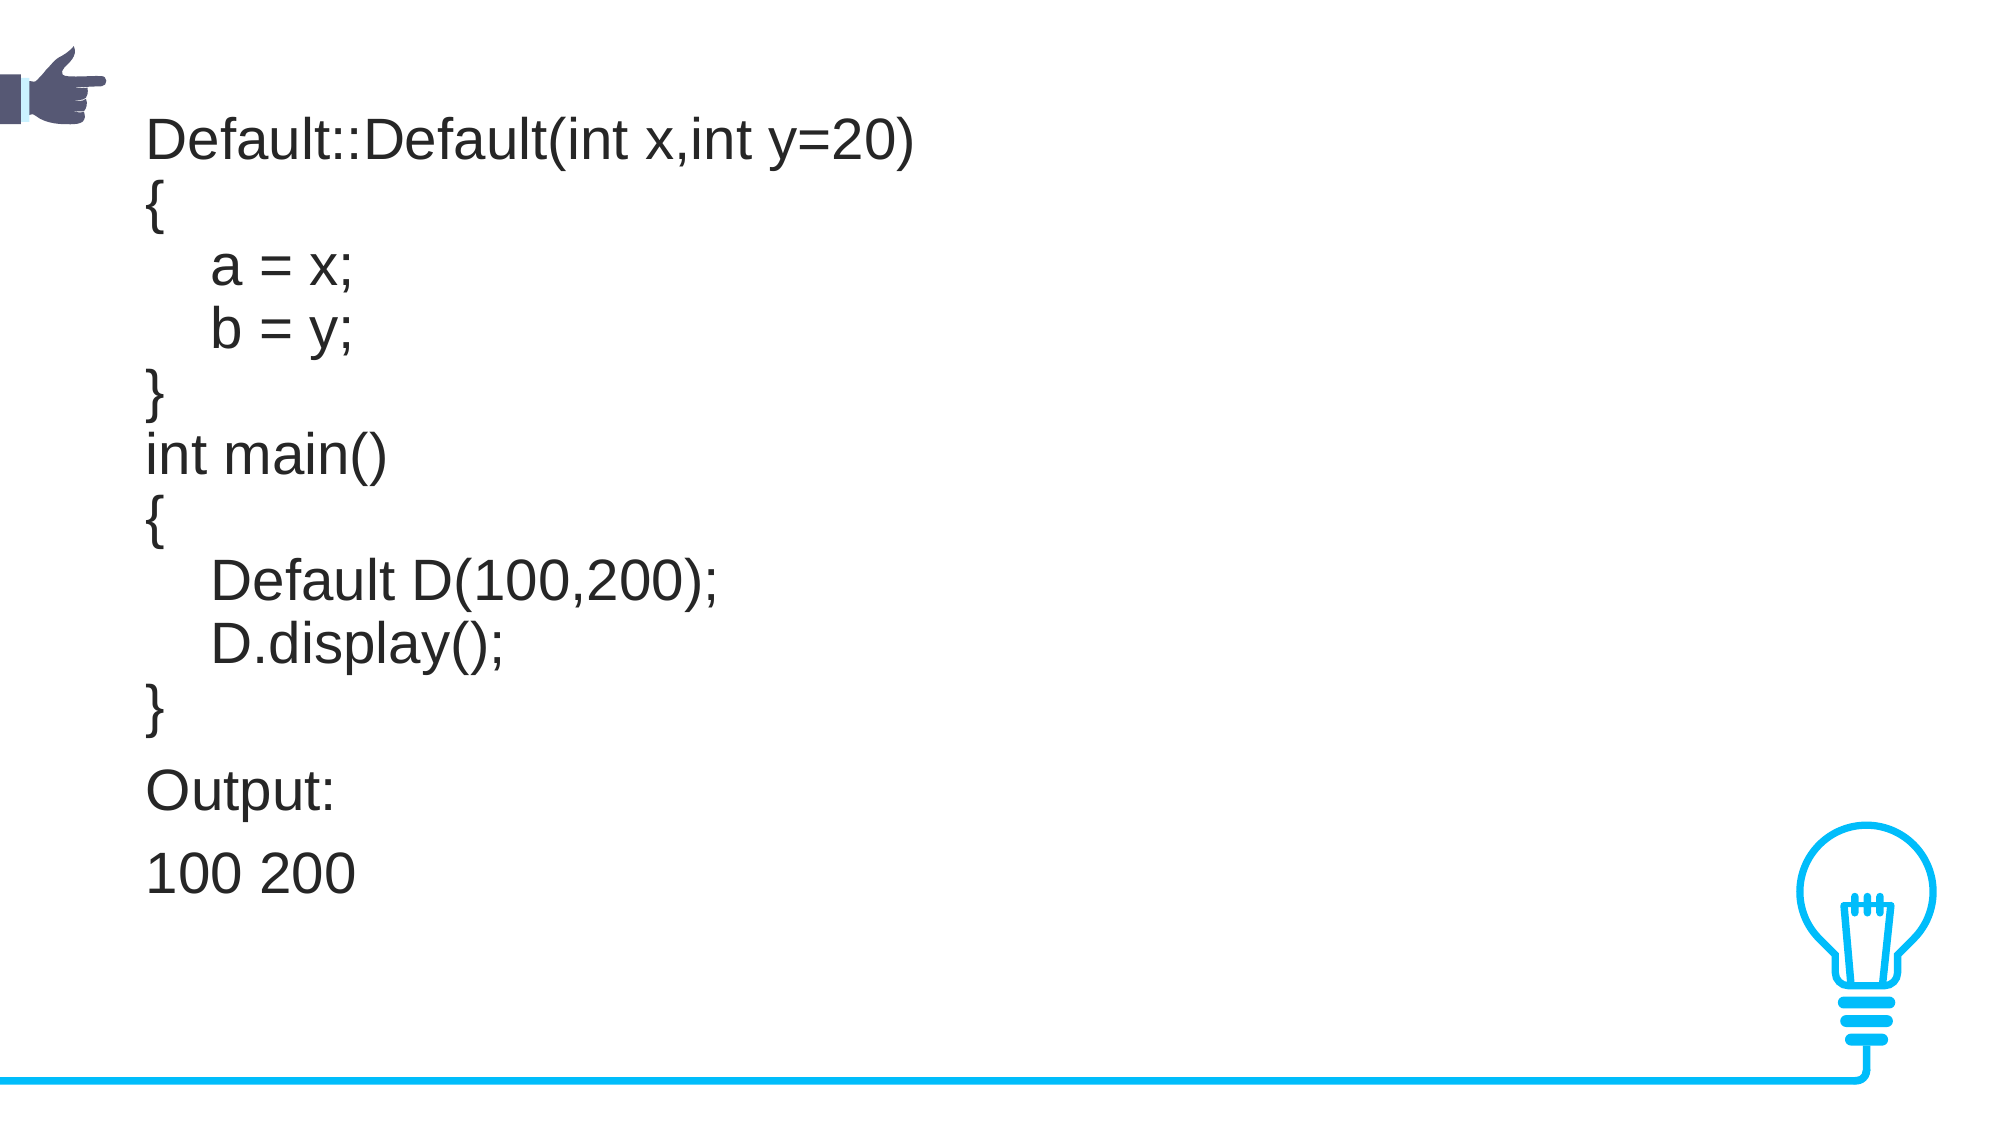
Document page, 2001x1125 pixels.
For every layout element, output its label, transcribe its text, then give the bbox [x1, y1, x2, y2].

list Default::Default(int x,int y=20) { a = x; b = y; } int main() { Default D(100,200); D.display(); } Output: 100 200 [130, 46, 1927, 970]
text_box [0, 46, 107, 125]
